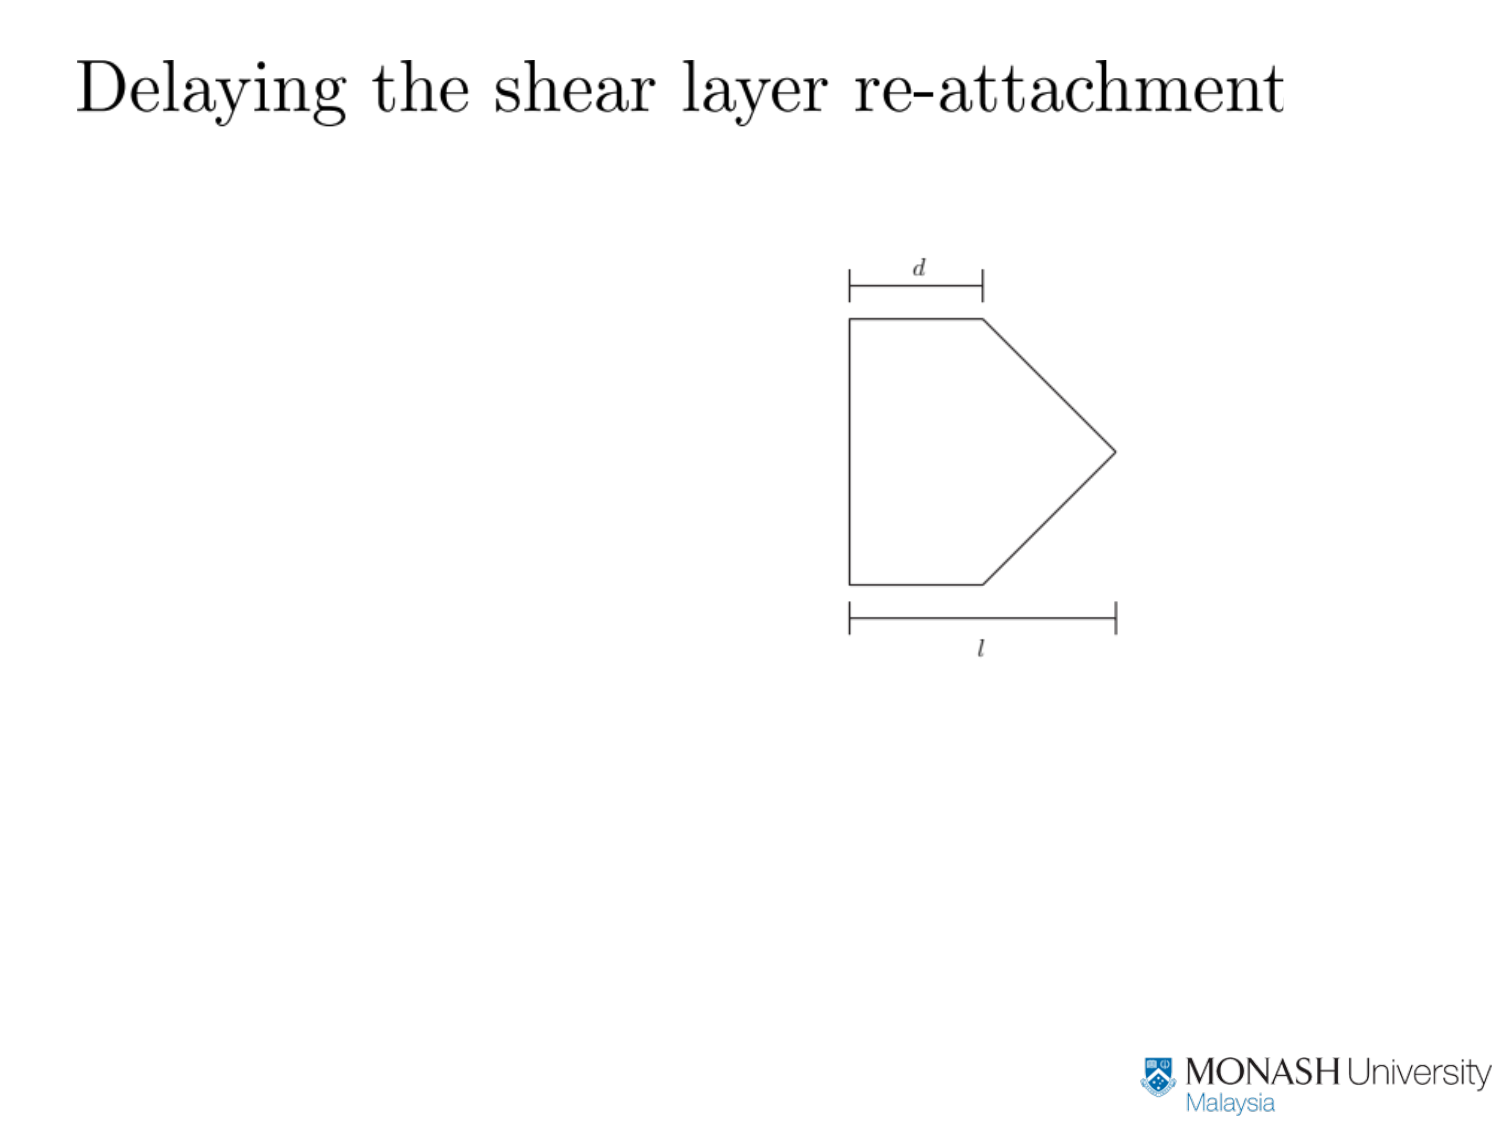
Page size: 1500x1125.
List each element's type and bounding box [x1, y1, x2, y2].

picture [1136, 1056, 1495, 1117]
picture [808, 249, 1167, 669]
picture [76, 60, 1284, 127]
